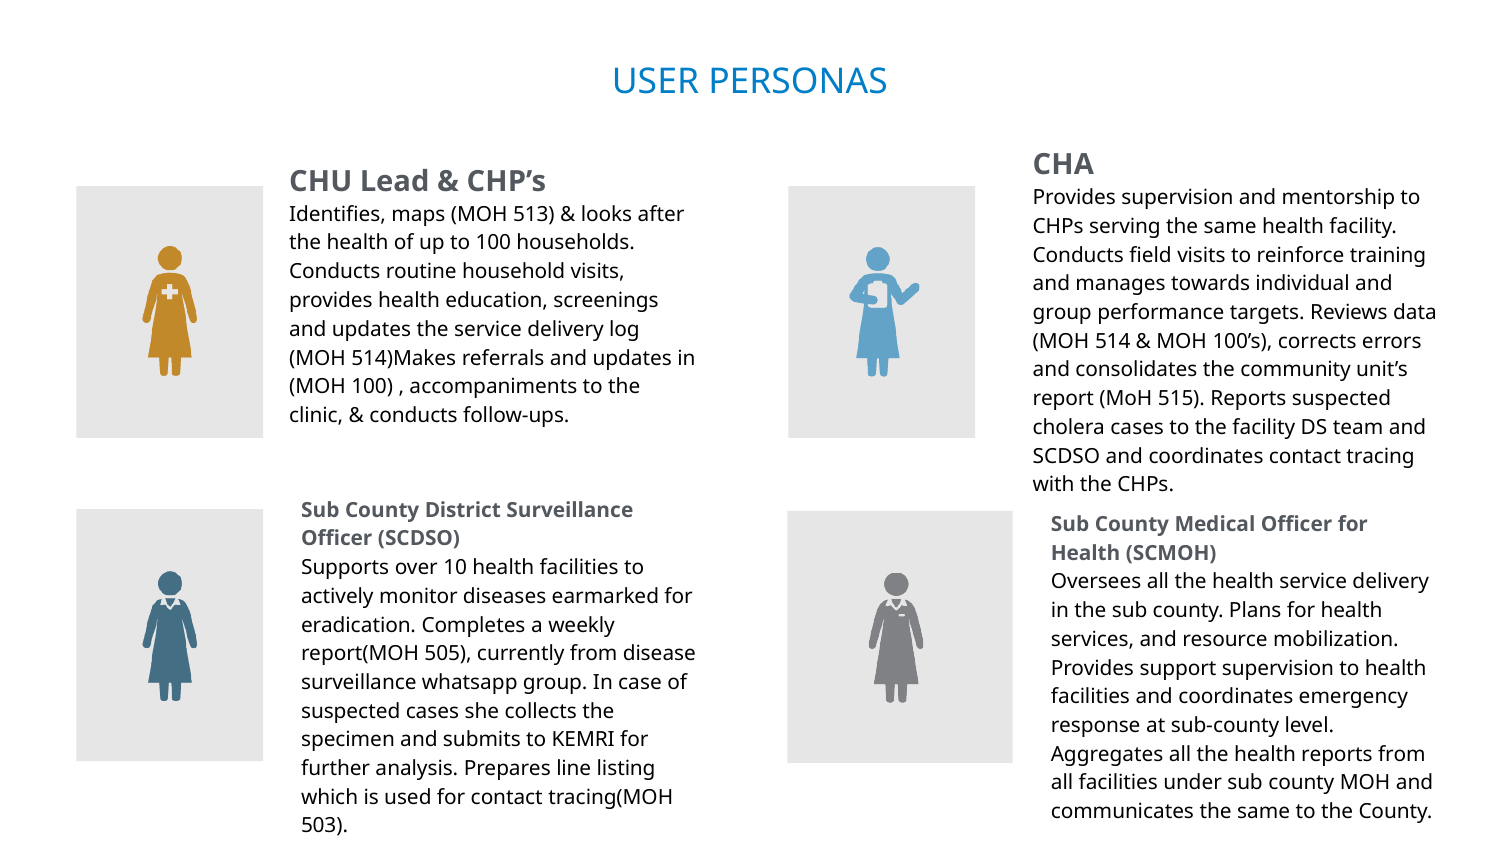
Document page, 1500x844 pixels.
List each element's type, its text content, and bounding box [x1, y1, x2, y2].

text_box Sub County Medical Officer for Health (SCMOH) Oversees all the health service delivery in the sub county. Plans for health services, and resource mobilization. Provides support supervision to health facilities and coordinates emergency response at sub-county level. Aggregates all the health reports from all facilities under sub county MOH and communicates the same to the County. [1042, 498, 1448, 816]
picture [868, 573, 924, 703]
text_box [76, 186, 264, 438]
text_box [76, 509, 264, 762]
text_box CHA Provides supervision and mentorship to CHPs serving the same health facility. Conducts field visits to reinforce training and manages towards individual and group performance targets. Reviews data (MOH 514 & MOH 100’s), corrects errors and consolidates the community unit’s report (MoH 515). Reports suspected cholera cases to the facility DS team and SCDSO and coordinates contact tracing with the CHPs. [1024, 131, 1466, 464]
picture [142, 571, 198, 701]
text_box USER PERSONAS [438, 49, 1062, 102]
text_box Sub County District Surveillance Officer (SCDSO) Supports over 10 health facilities to actively monitor diseases earmarked for eradication. Completes a weekly report(MOH 505), currently from disease surveillance whatsapp group. In case of suspected cases she collects the specimen and submits to KEMRI for further analysis. Prepares line listing which is used for contact tracing(MOH 503). [292, 484, 707, 816]
picture [142, 246, 198, 376]
text_box CHU Lead & CHP’s Identifies, maps (MOH 513) & looks after the health of up to 100 households. Conducts routine household visits, provides health education, screenings and updates the service delivery log (MOH 514)Makes referrals and updates in (MOH 100) , accompaniments to the clinic, & conducts follow-ups. [280, 148, 705, 417]
text_box [788, 186, 976, 438]
picture [848, 247, 920, 377]
text_box [787, 510, 1013, 763]
